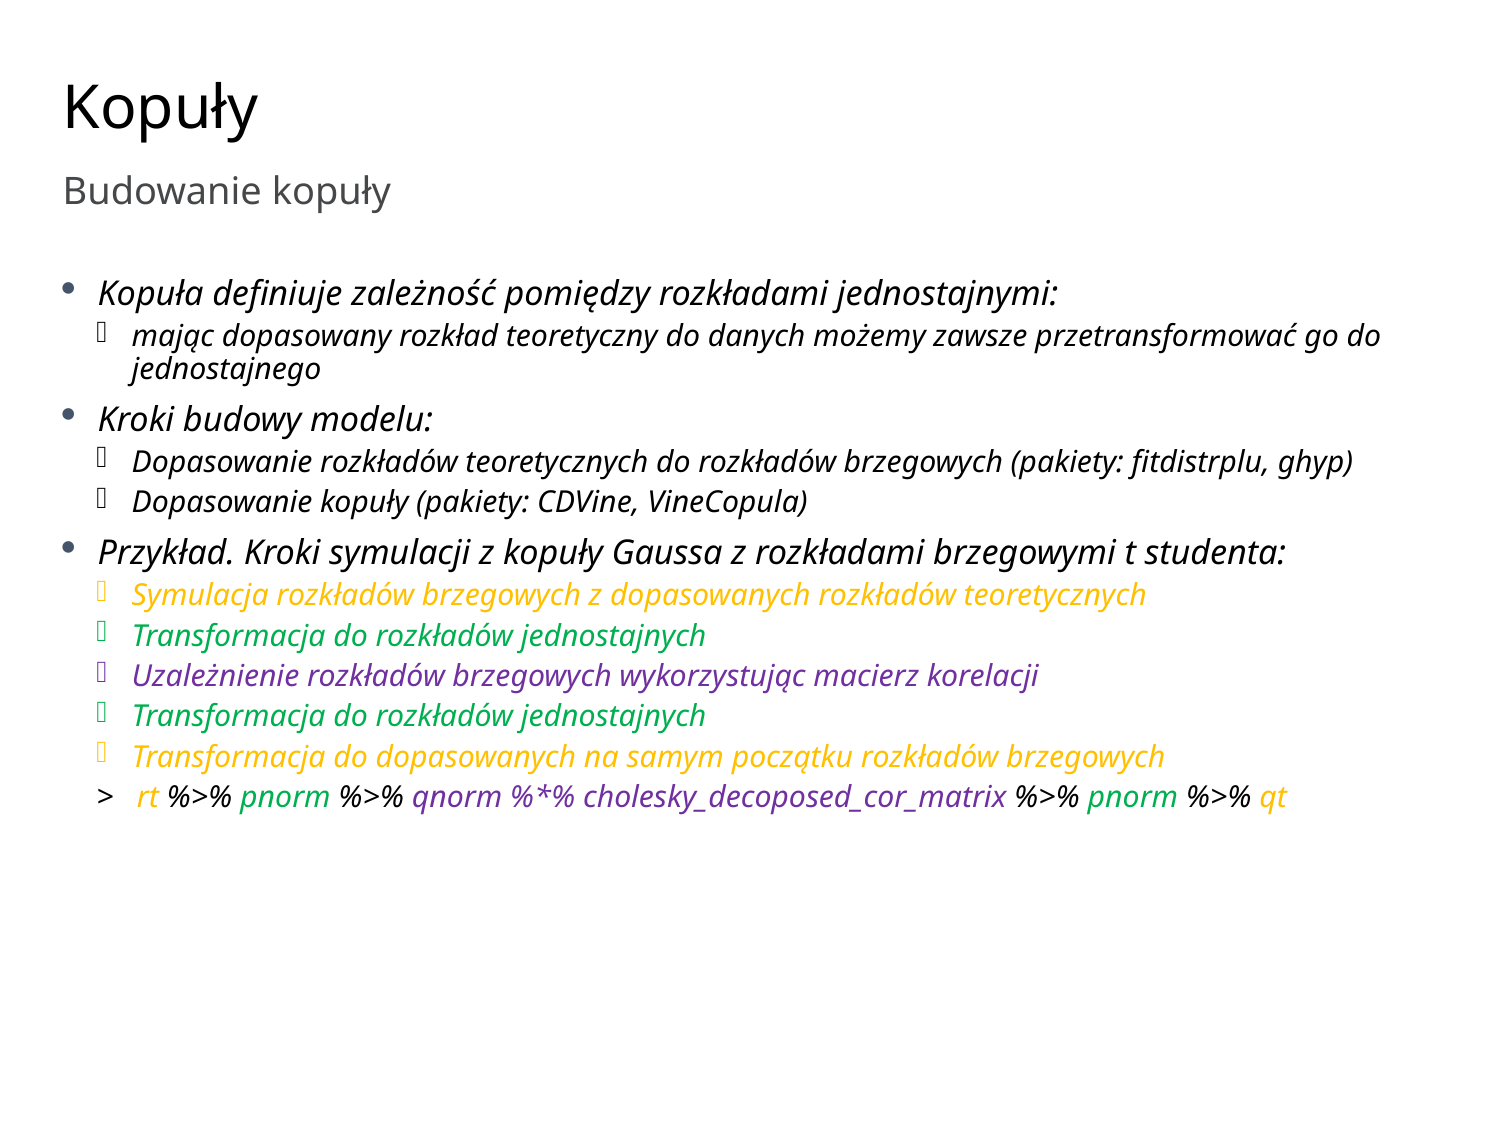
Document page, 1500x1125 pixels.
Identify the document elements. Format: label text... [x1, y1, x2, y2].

text_box Budowanie kopuły [62, 167, 1434, 208]
title Kopuły [62, 0, 1434, 141]
list Kopuła definiuje zależność pomiędzy rozkładami jednostajnymi: mając dopasowany rozkład teoretyczny do danych możemy zawsze przetransformować go do jednostajnego Kroki budowy modelu: Dopasowanie rozkładów teoretycznych do rozkładów brzegowych (pakiety: fitdistrplu, ghyp) Dopasowanie kopuły (pakiety: CDVine, VineCopula) Przykład. Kroki symulacji z kopuły Gaussa z rozkładami brzegowymi t studenta: Symulacja rozkładów brzegowych z dopasowanych rozkładów teoretycznych Transformacja do rozkładów jednostajnych Uzależnienie rozkładów brzegowych wykorzystując macierz korelacji Transformacja do rozkładów jednostajnych Transformacja do dopasowanych na samym początku rozkładów brzegowych > rt %>% pnorm %>% qnorm %*% cholesky_decoposed_cor_matrix %>% pnorm %>% qt [62, 276, 1434, 986]
